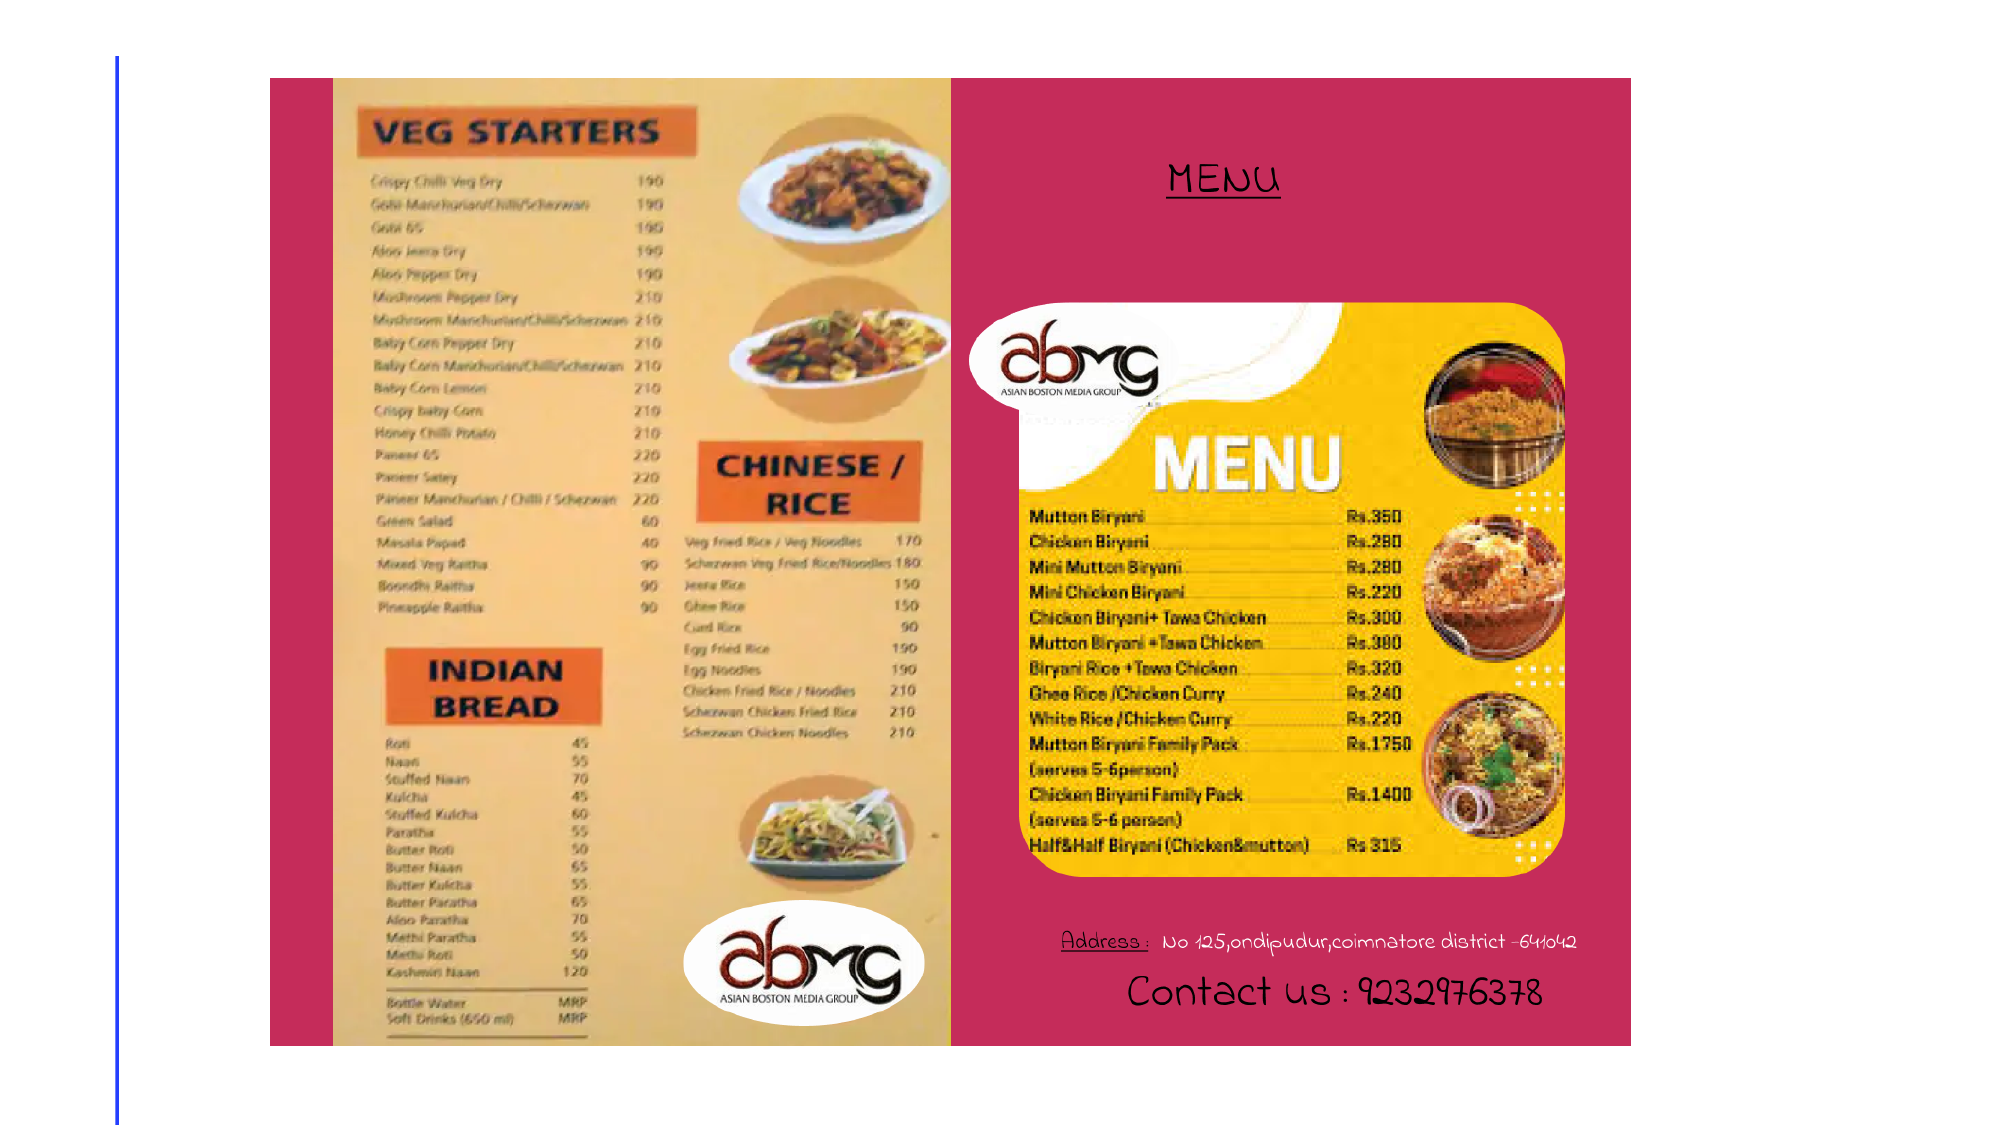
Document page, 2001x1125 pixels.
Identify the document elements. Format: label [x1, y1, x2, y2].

picture [270, 78, 1631, 1047]
